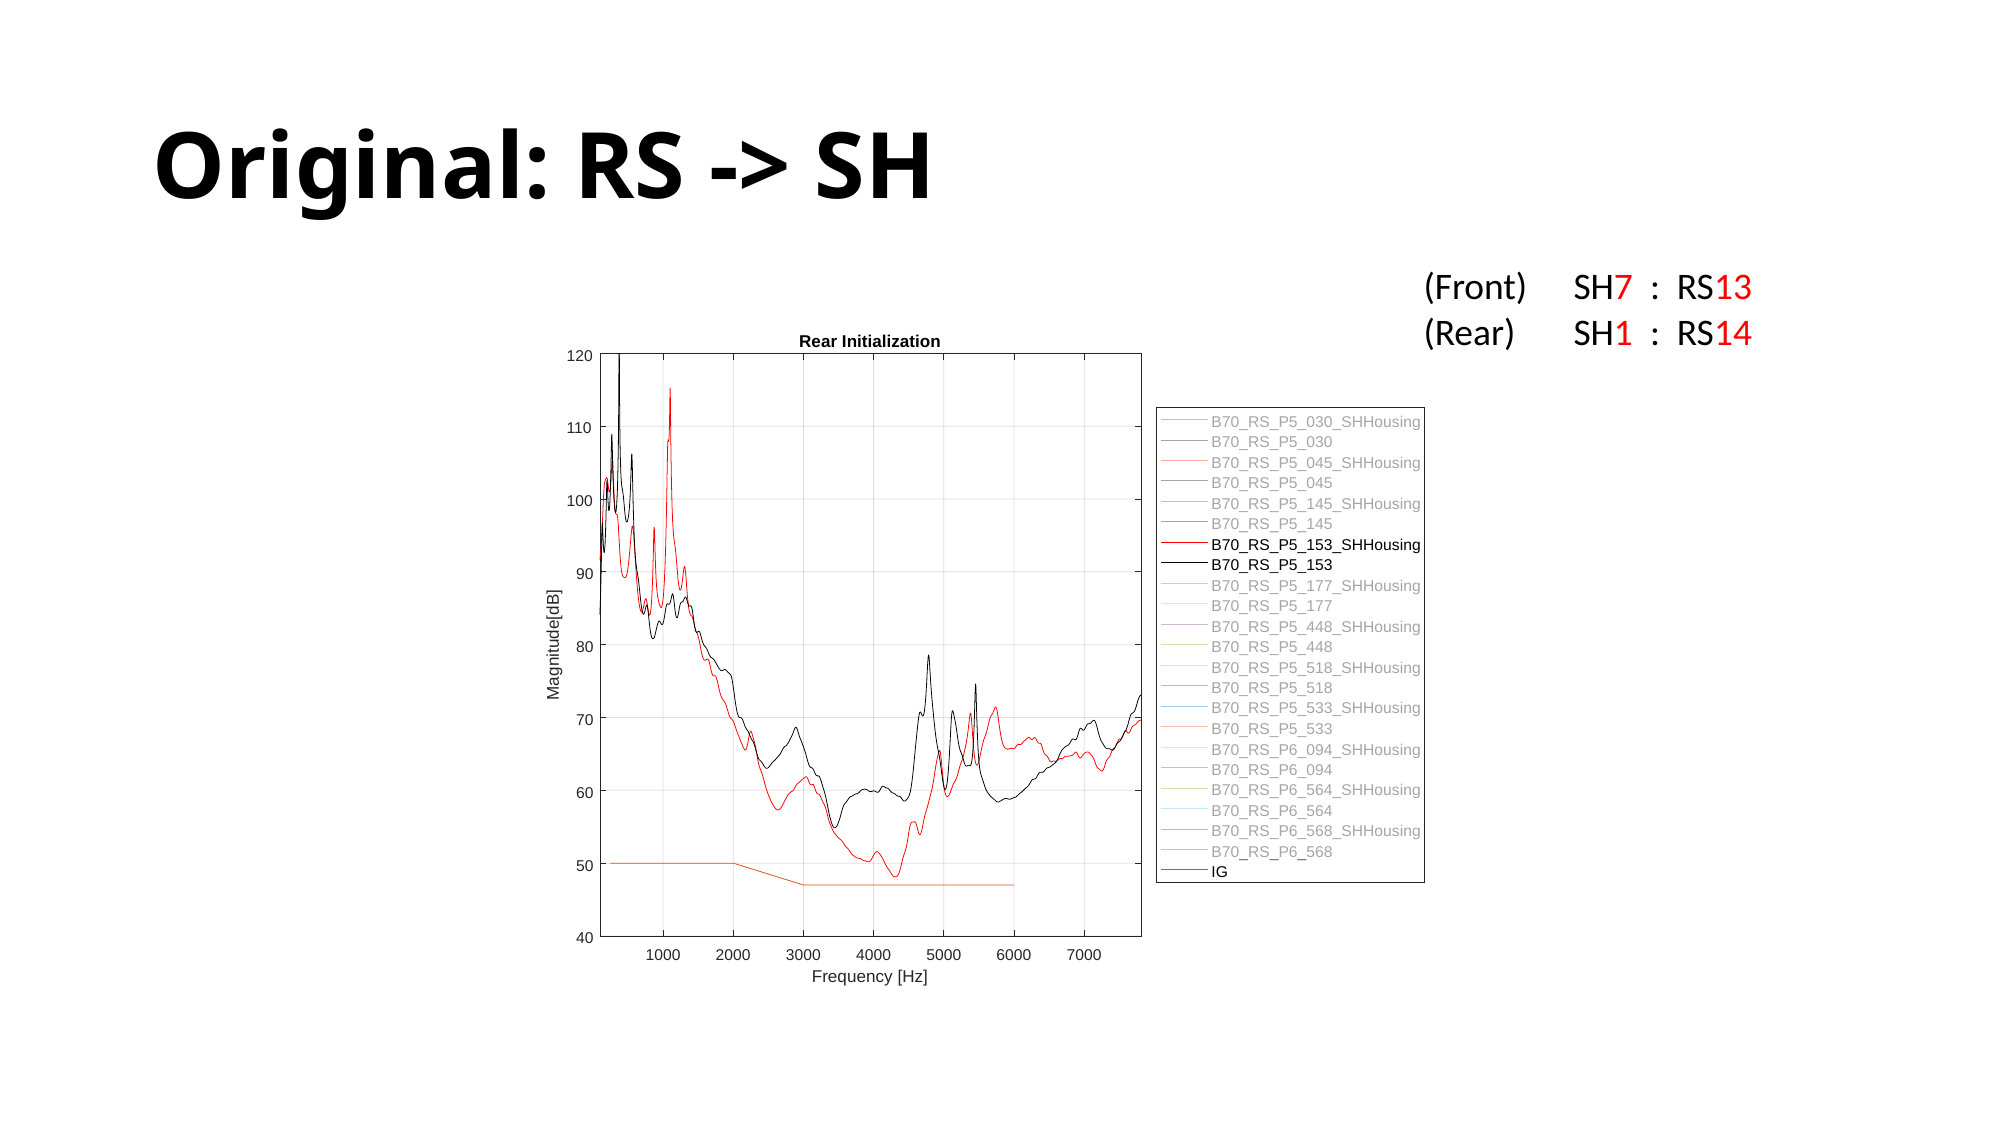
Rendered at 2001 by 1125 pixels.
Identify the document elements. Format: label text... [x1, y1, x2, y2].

text_box (Front) SH7 : RS13 (Rear) SH1 : RS14 [1408, 255, 1804, 360]
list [509, 299, 1491, 1014]
title Original: RS -> SH [137, 59, 1863, 278]
